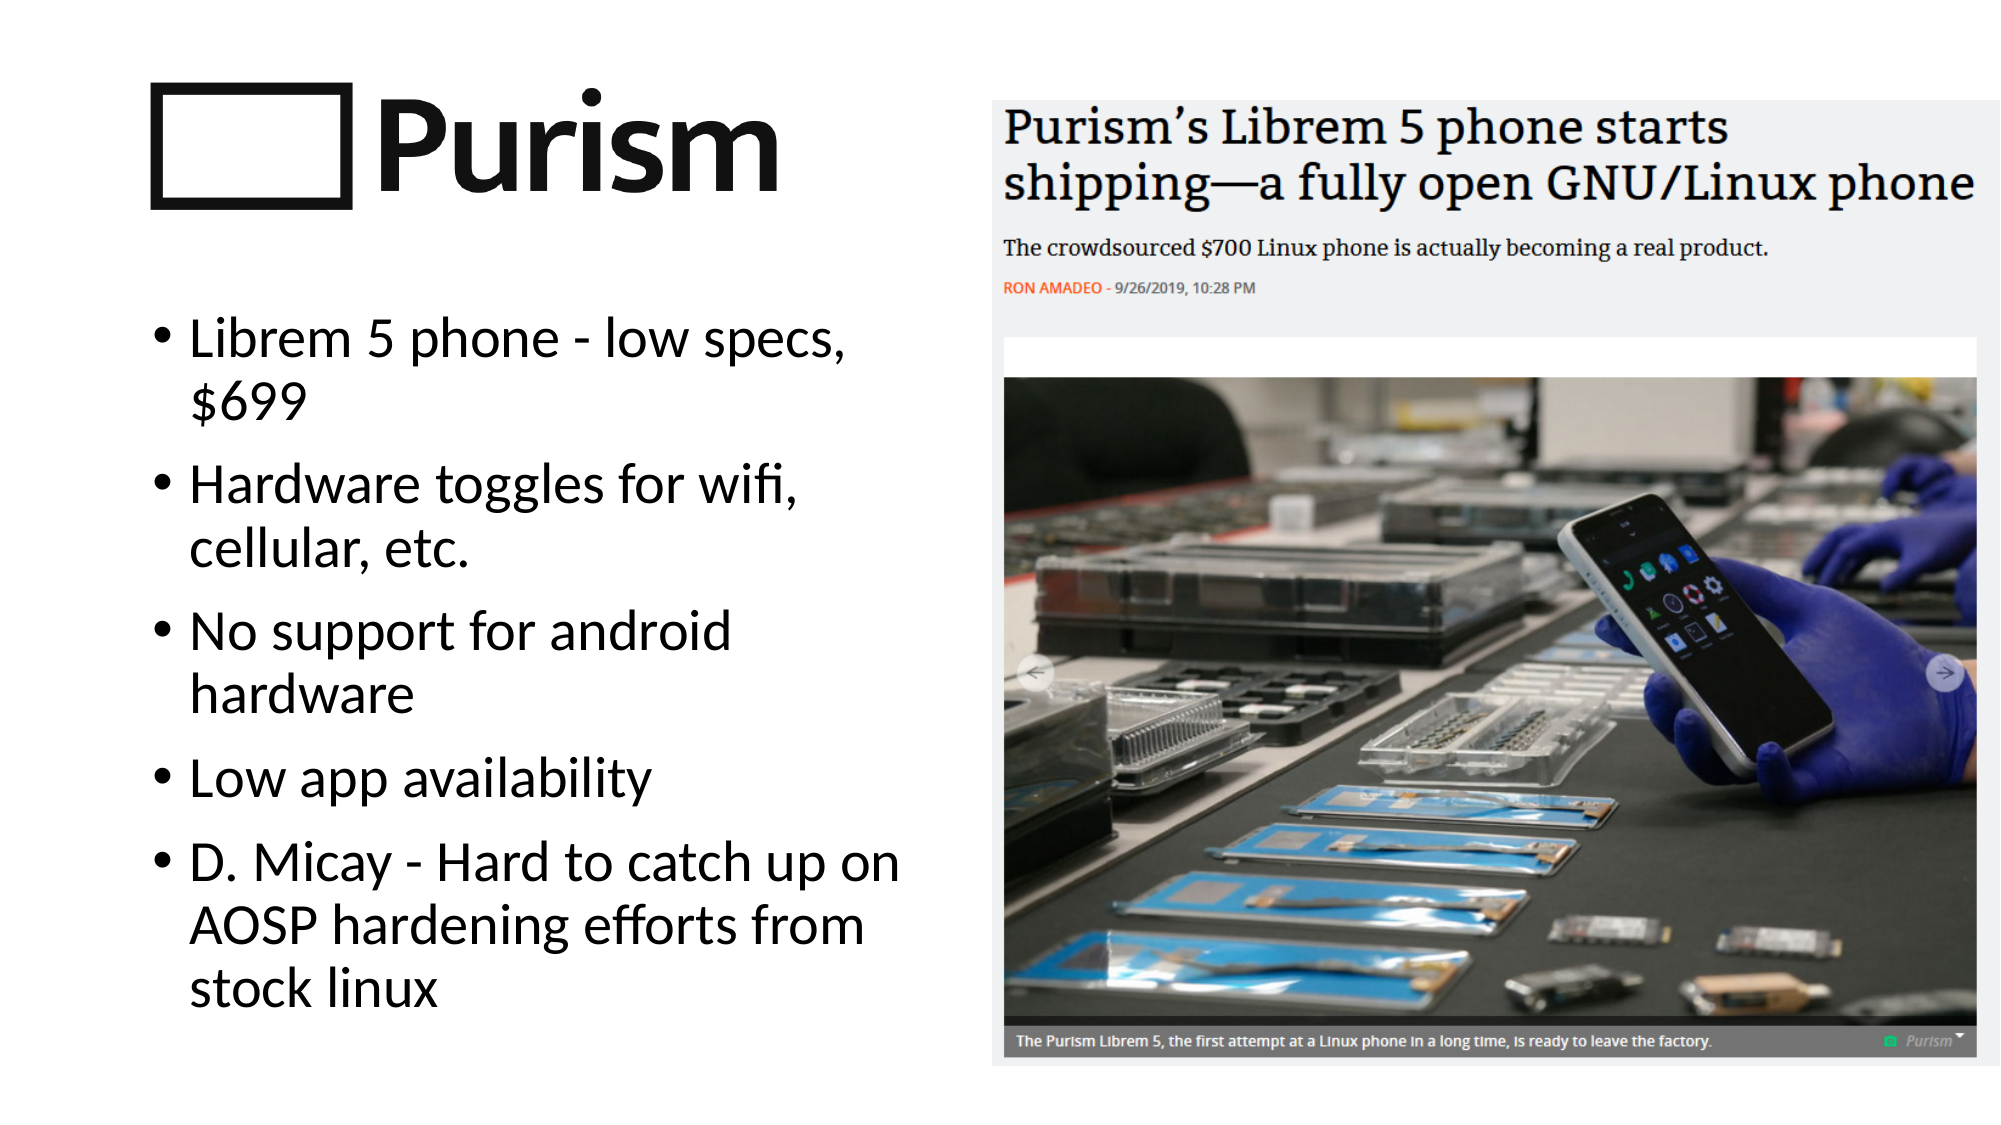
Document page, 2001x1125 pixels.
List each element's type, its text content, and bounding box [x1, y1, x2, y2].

picture [108, 62, 819, 230]
picture [992, 100, 2000, 1066]
list Librem 5 phone - low specs, $699 Hardware toggles for wifi, cellular, etc. No support for android hardware Low app availability D. Micay - Hard to catch up on AOSP hardening efforts from stock linux [137, 299, 957, 1014]
